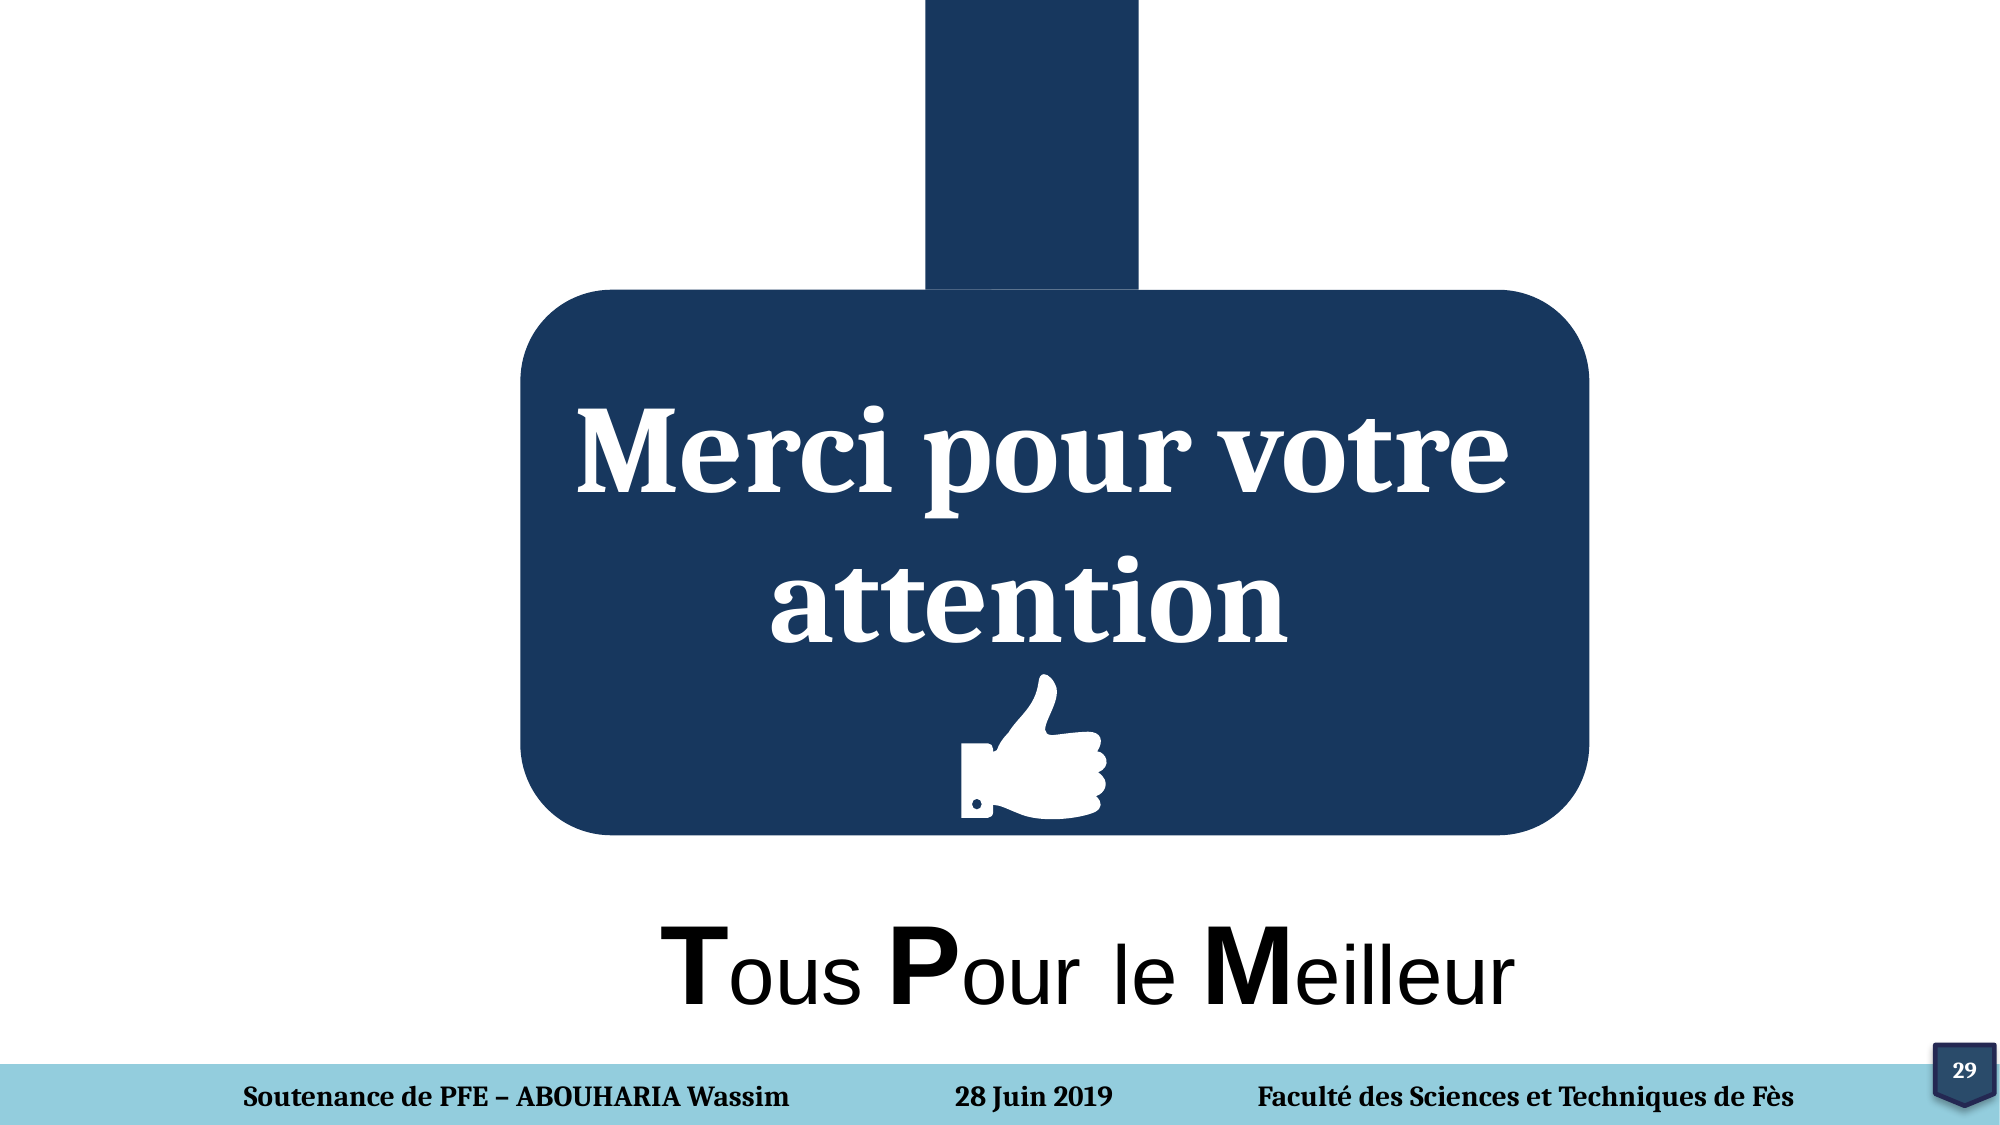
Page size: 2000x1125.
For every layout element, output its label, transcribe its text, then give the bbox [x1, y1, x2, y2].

text_box [518, 675, 1592, 838]
text_box Tous Pour le Meilleur [520, 864, 1657, 1035]
text_box 29 [1933, 1042, 1997, 1108]
text_box [923, 0, 1141, 287]
text_box [0, 1062, 2000, 1125]
text_box [520, 287, 1589, 359]
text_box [150, 1081, 1850, 1108]
text_box [961, 674, 1107, 820]
text_box Merci pour votre attention [391, 359, 1696, 675]
